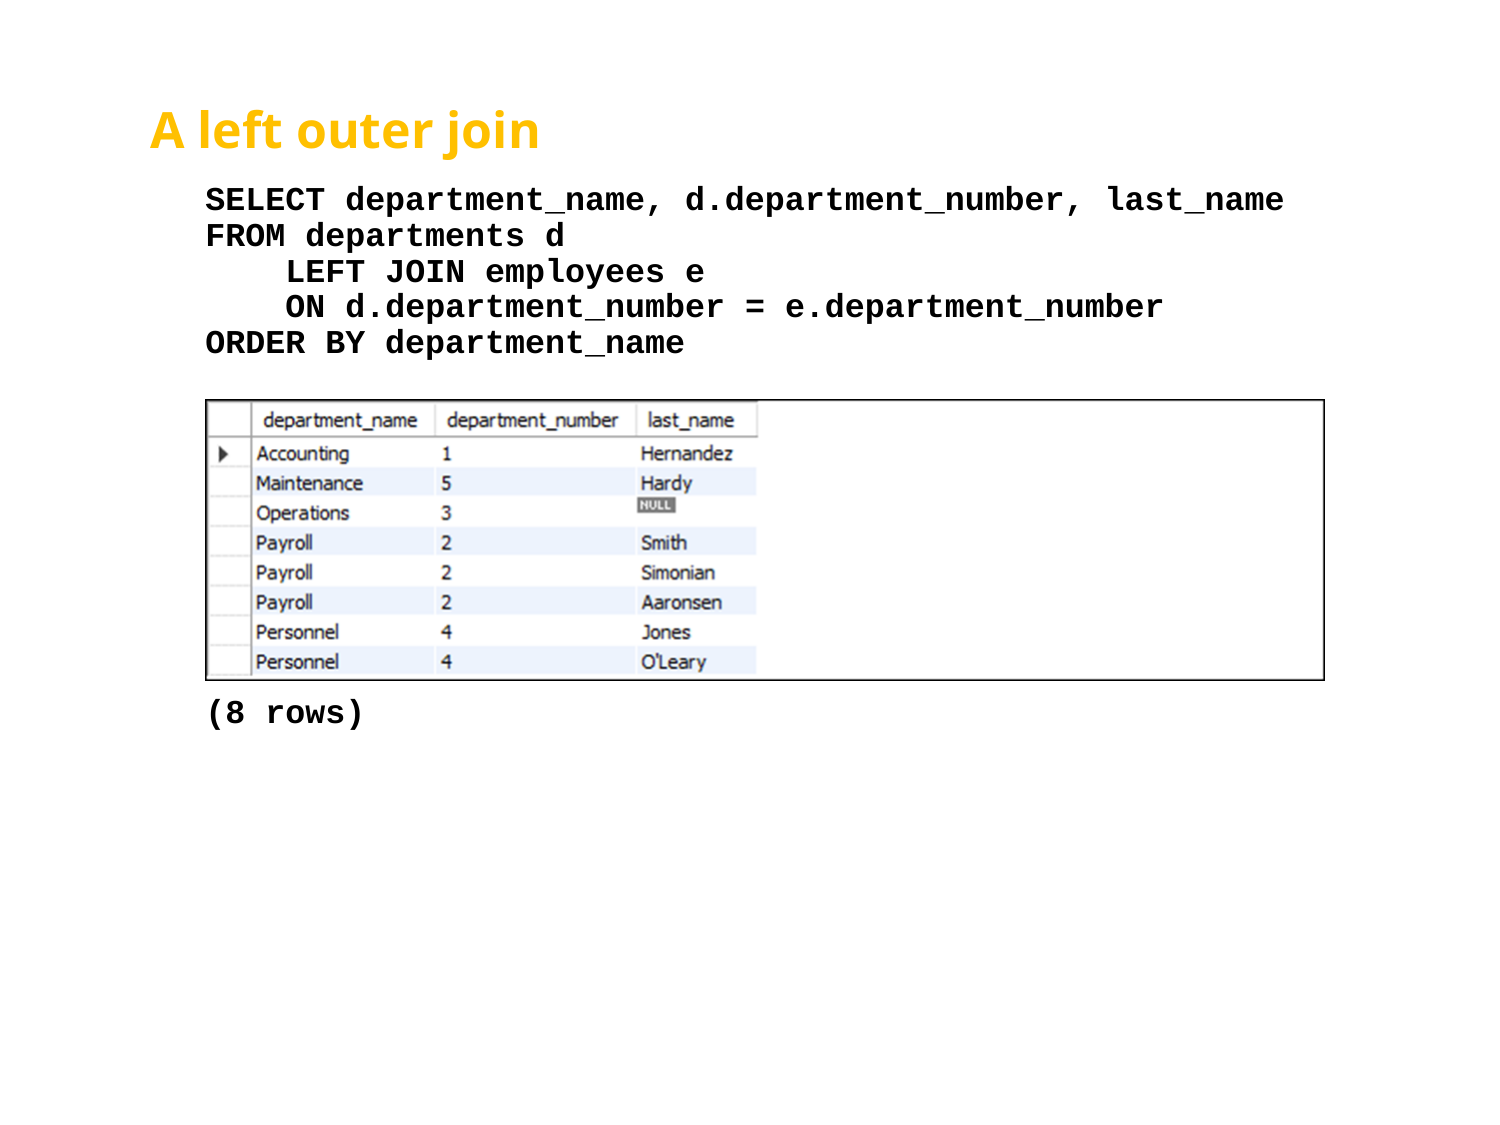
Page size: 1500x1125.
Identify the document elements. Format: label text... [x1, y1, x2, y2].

list SELECT department_name, d.department_number, last_name FROM departments d LEFT JOIN employees e ON d.department_number = e.department_number ORDER BY department_name [133, 174, 1346, 532]
list (8 rows) [133, 687, 1346, 775]
title A left outer join [150, 38, 1350, 227]
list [205, 399, 1326, 682]
